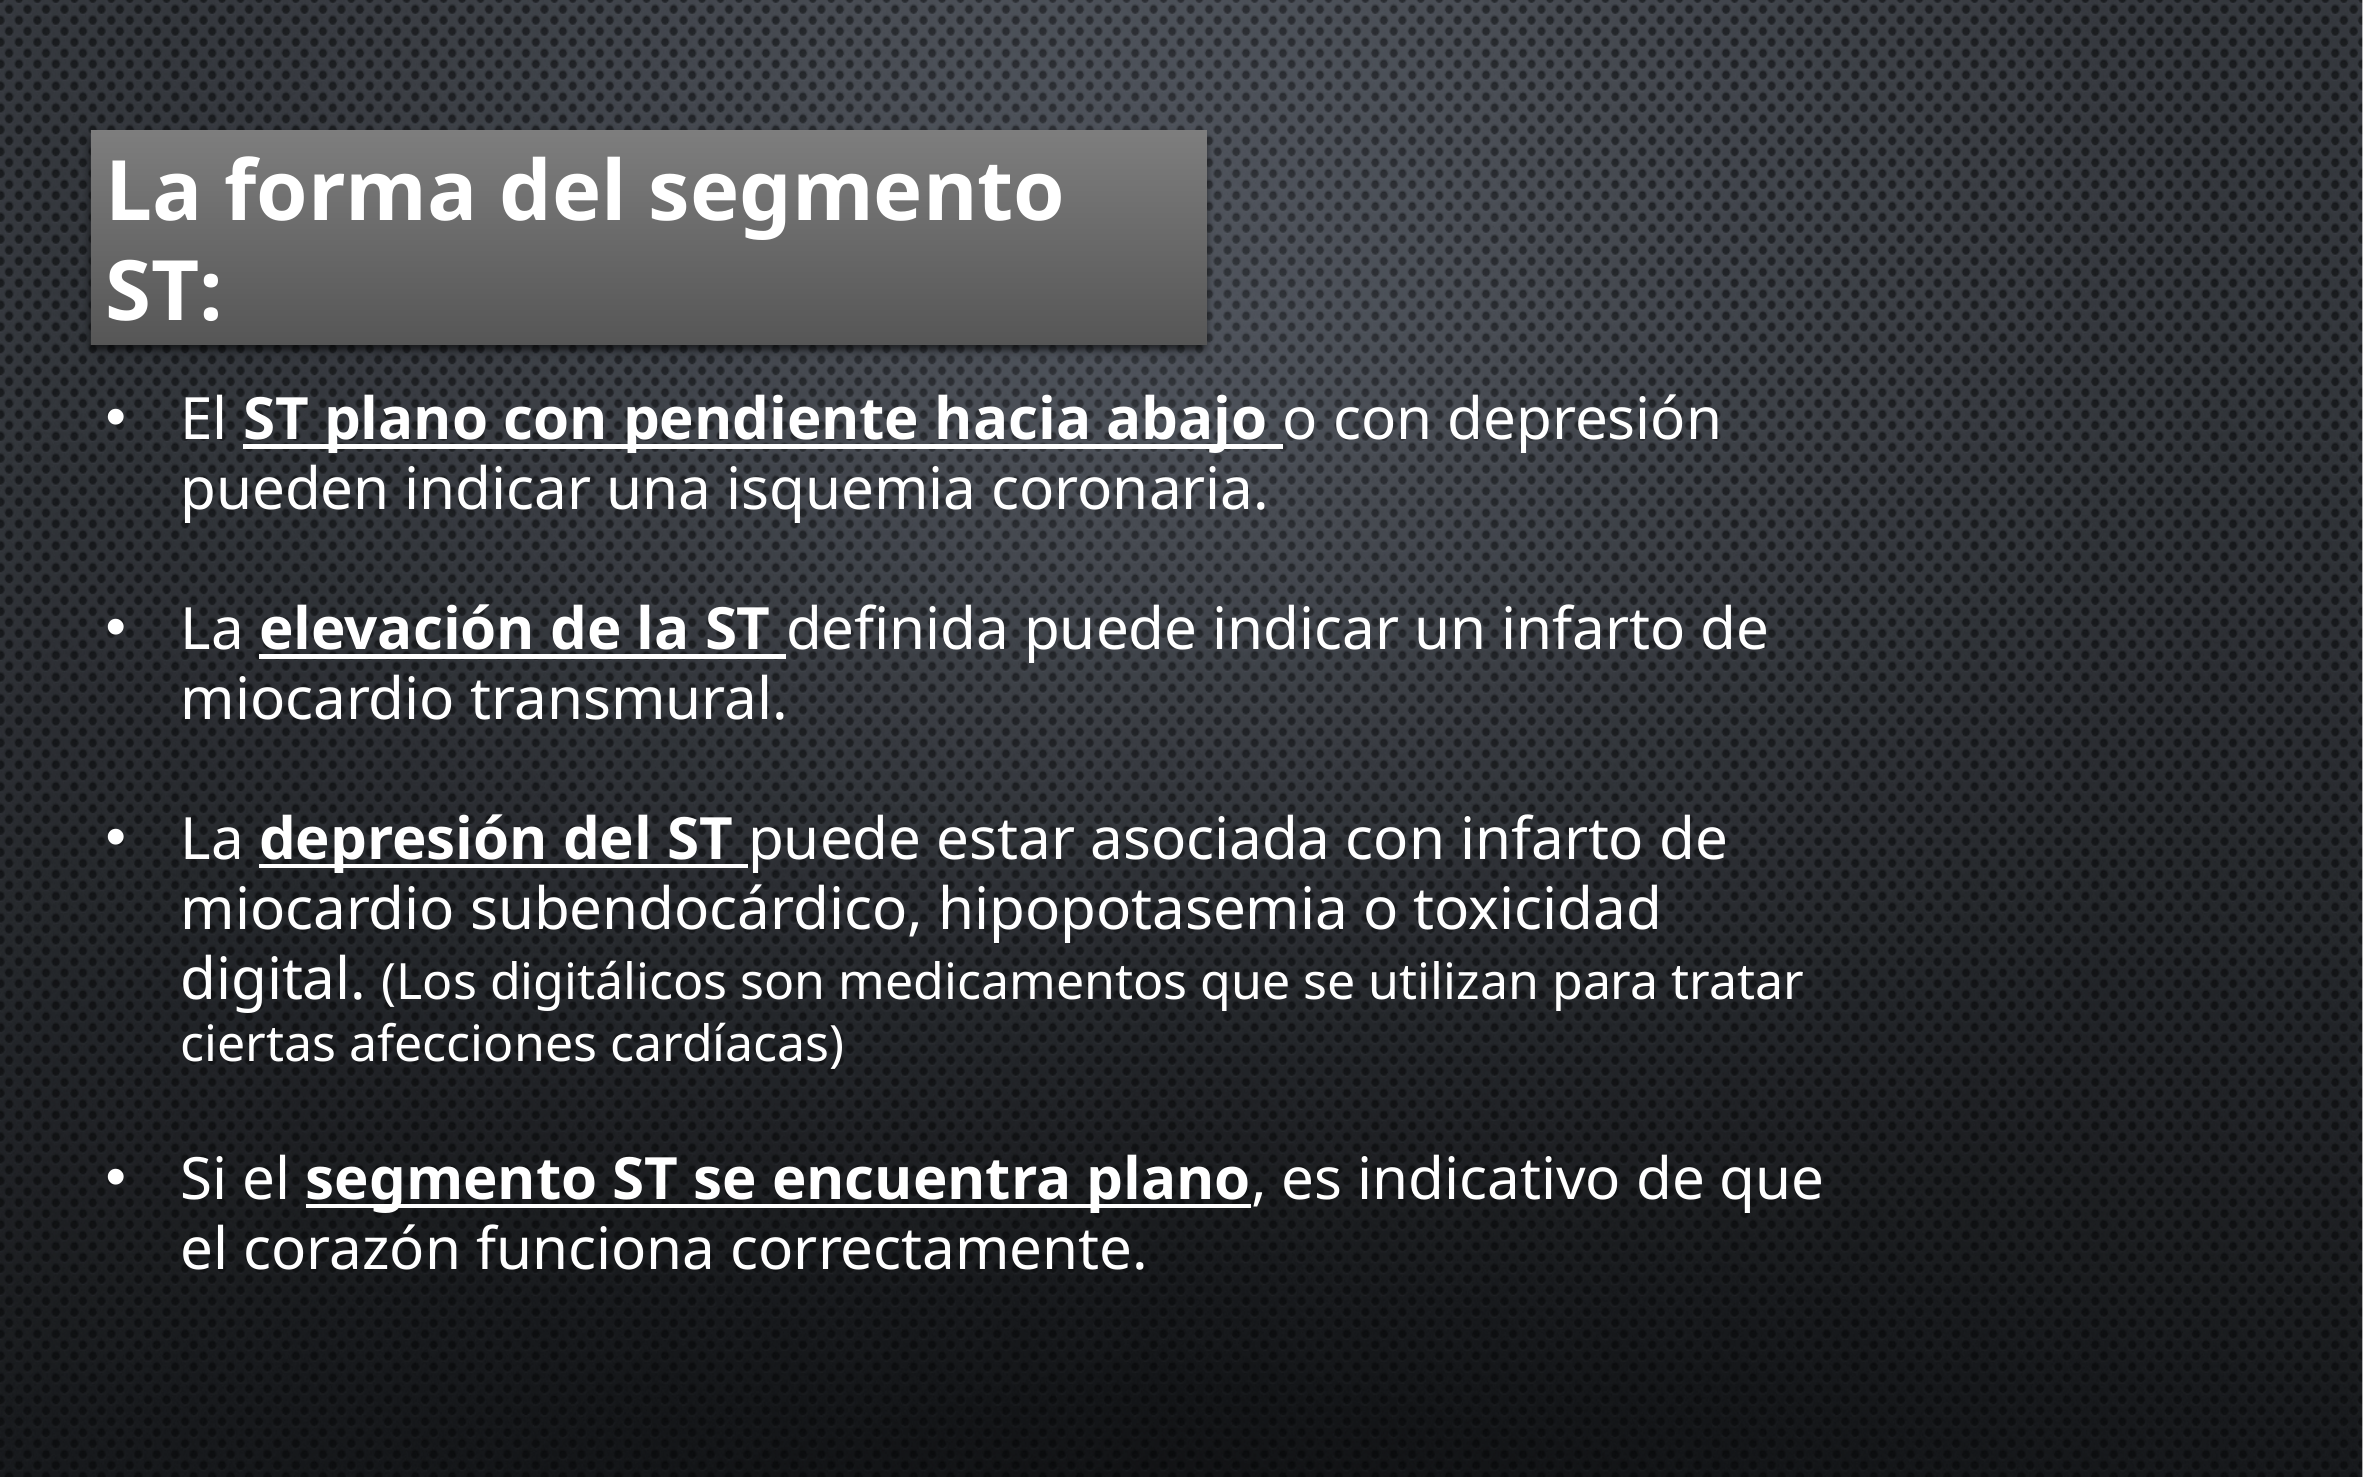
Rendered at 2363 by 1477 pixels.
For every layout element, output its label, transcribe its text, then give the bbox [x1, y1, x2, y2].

text_box El ST plano con pendiente hacia abajo o con depresión pueden indicar una isquemia coronaria. La elevación de la ST definida puede indicar un infarto de miocardio transmural. La depresión del ST puede estar asociada con infarto de miocardio subendocárdico, hipopotasemia o toxicidad digital. (Los digitálicos son medicamentos que se utilizan para tratar ciertas afecciones cardíacas) Si el segmento ST se encuentra plano, es indicativo de que el corazón funciona correctamente. [90, 374, 1849, 1289]
text_box La forma del segmento ST: [90, 130, 1207, 345]
